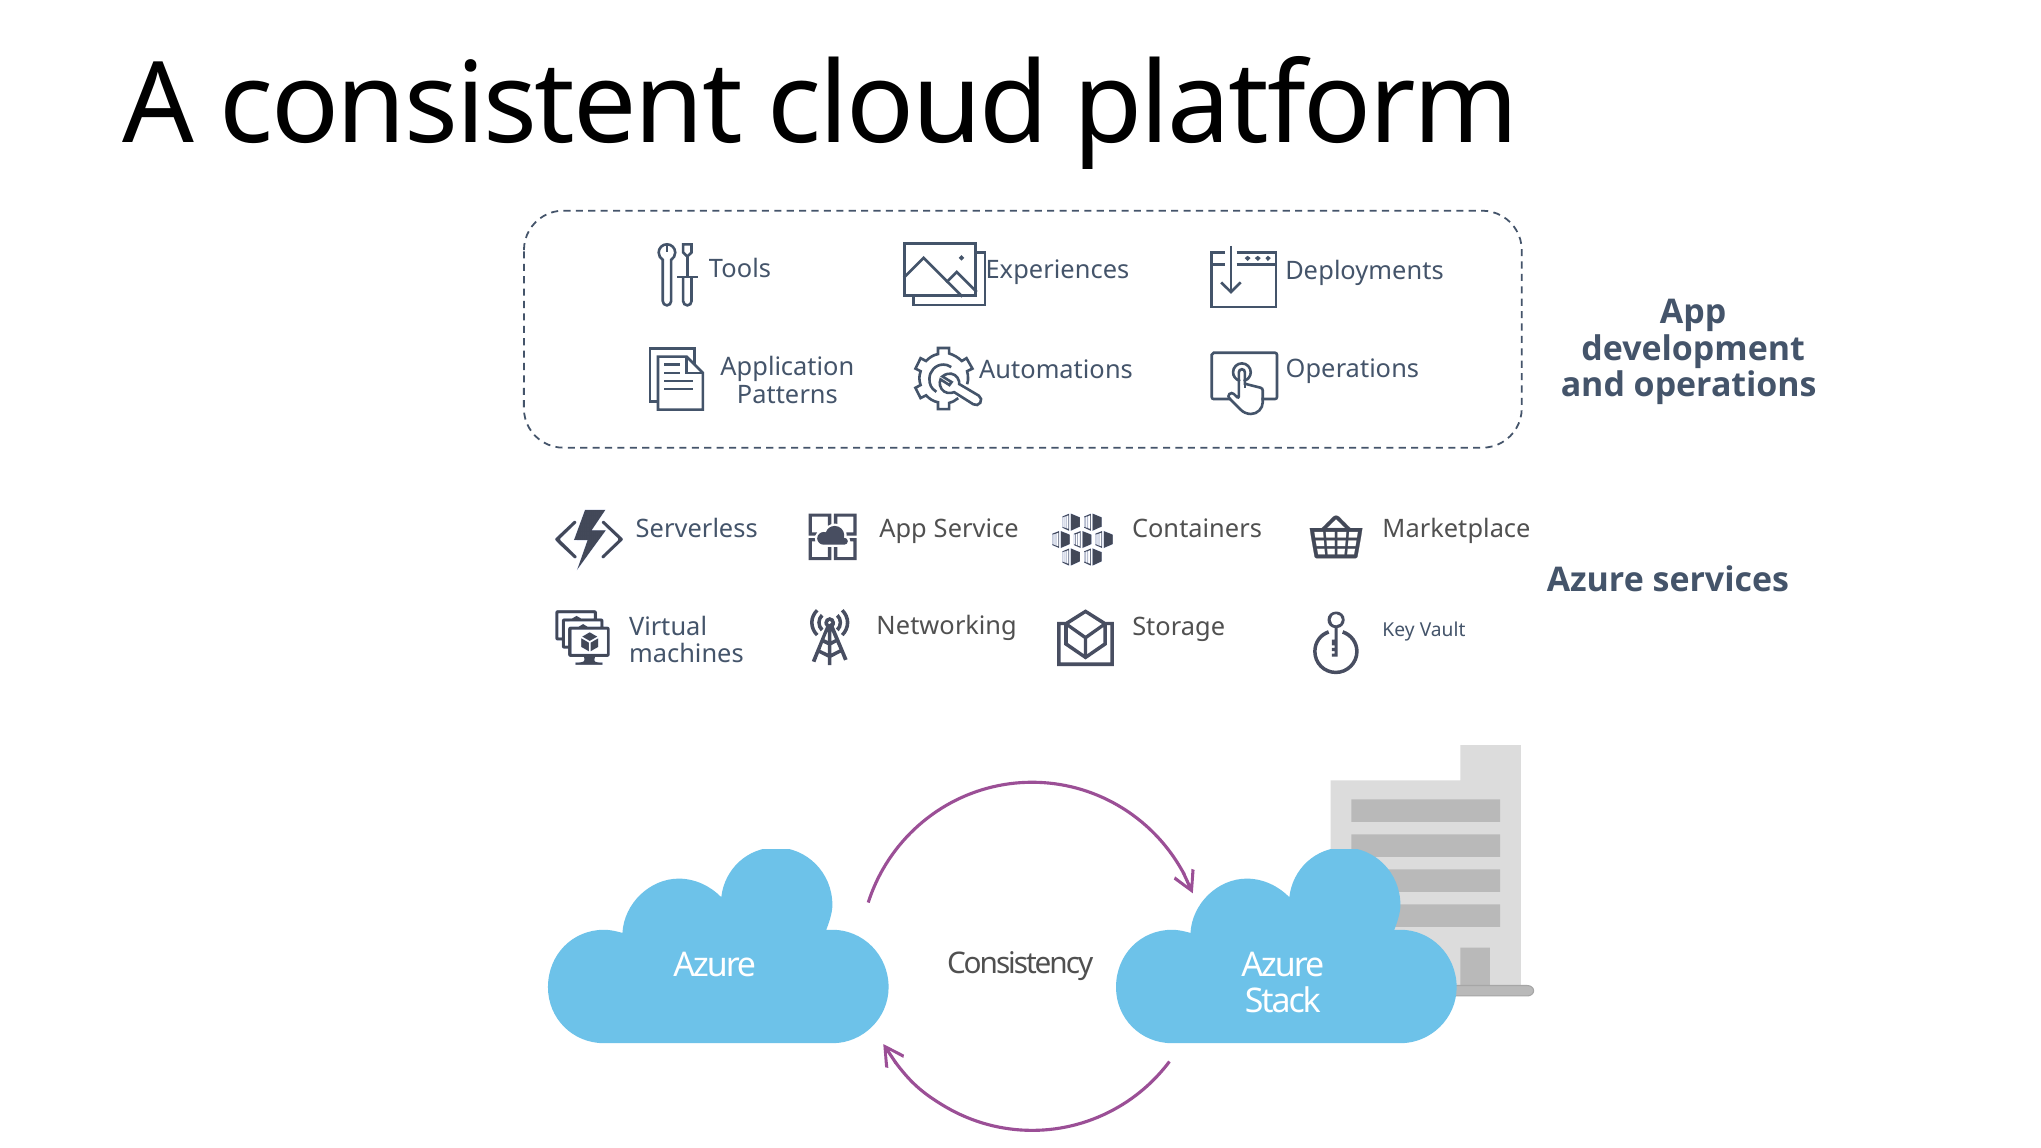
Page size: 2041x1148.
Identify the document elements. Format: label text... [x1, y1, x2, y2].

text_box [1312, 608, 1635, 679]
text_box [808, 501, 1131, 579]
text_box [1211, 341, 1494, 419]
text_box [497, 744, 1534, 1131]
text_box [522, 209, 1523, 449]
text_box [1304, 500, 1635, 578]
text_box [929, 342, 1198, 419]
title A consistent cloud platform [98, 29, 1942, 123]
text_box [1129, 599, 1384, 676]
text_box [555, 501, 808, 579]
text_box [555, 588, 881, 695]
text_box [646, 329, 929, 436]
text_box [1211, 243, 1506, 321]
text_box App development and operations [1517, 269, 1869, 429]
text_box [904, 243, 1199, 320]
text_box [809, 598, 1129, 676]
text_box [1052, 500, 1304, 578]
text_box Azure services [1506, 544, 1839, 618]
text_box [599, 241, 881, 319]
